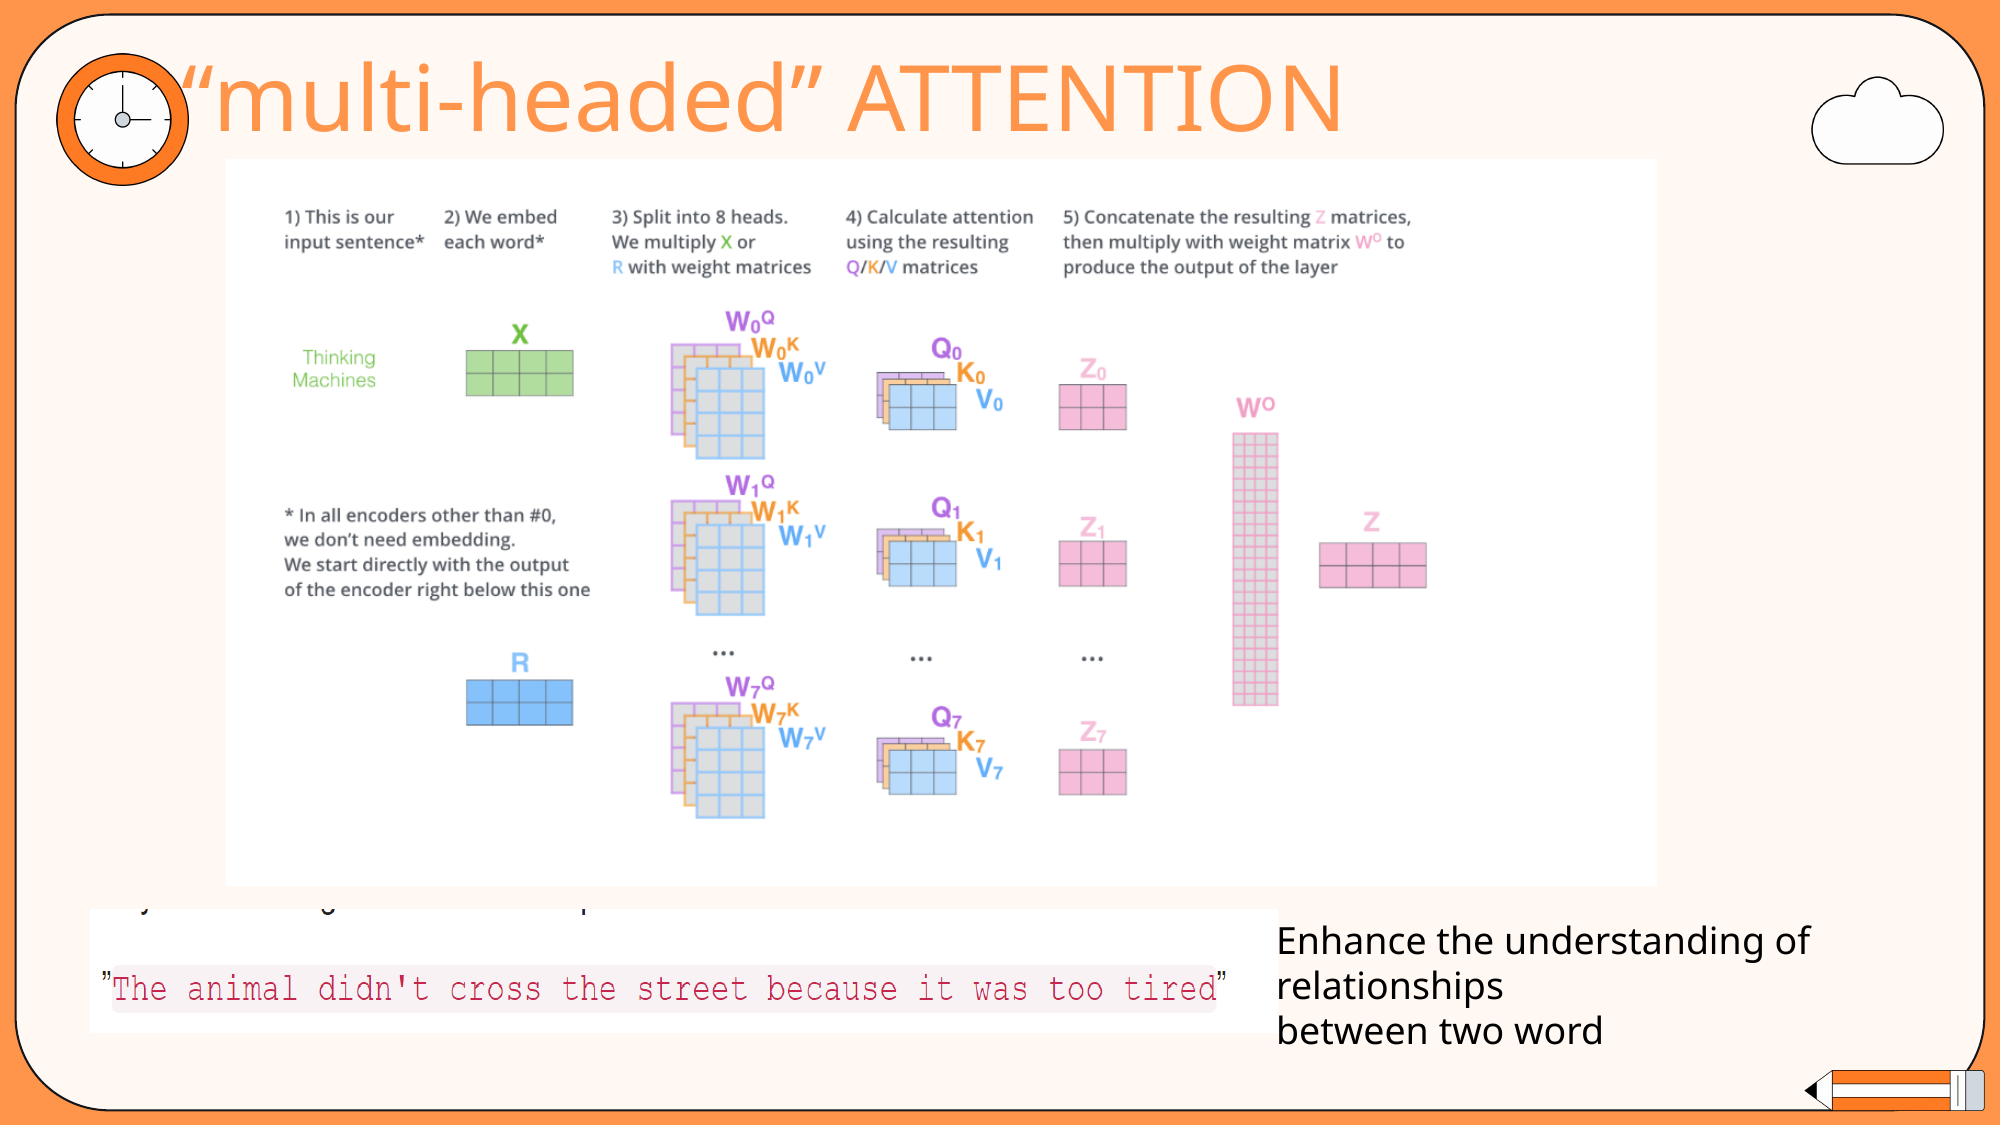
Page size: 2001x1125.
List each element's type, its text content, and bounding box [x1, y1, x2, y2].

text_box Enhance the understanding of relationships between two word [1261, 909, 1965, 1059]
picture [1891, 76, 1944, 165]
picture [226, 159, 1657, 886]
title “multi-headed” ATTENTION [165, 26, 1891, 178]
picture [90, 909, 1278, 1033]
picture [1804, 1070, 1985, 1111]
picture [56, 53, 189, 186]
